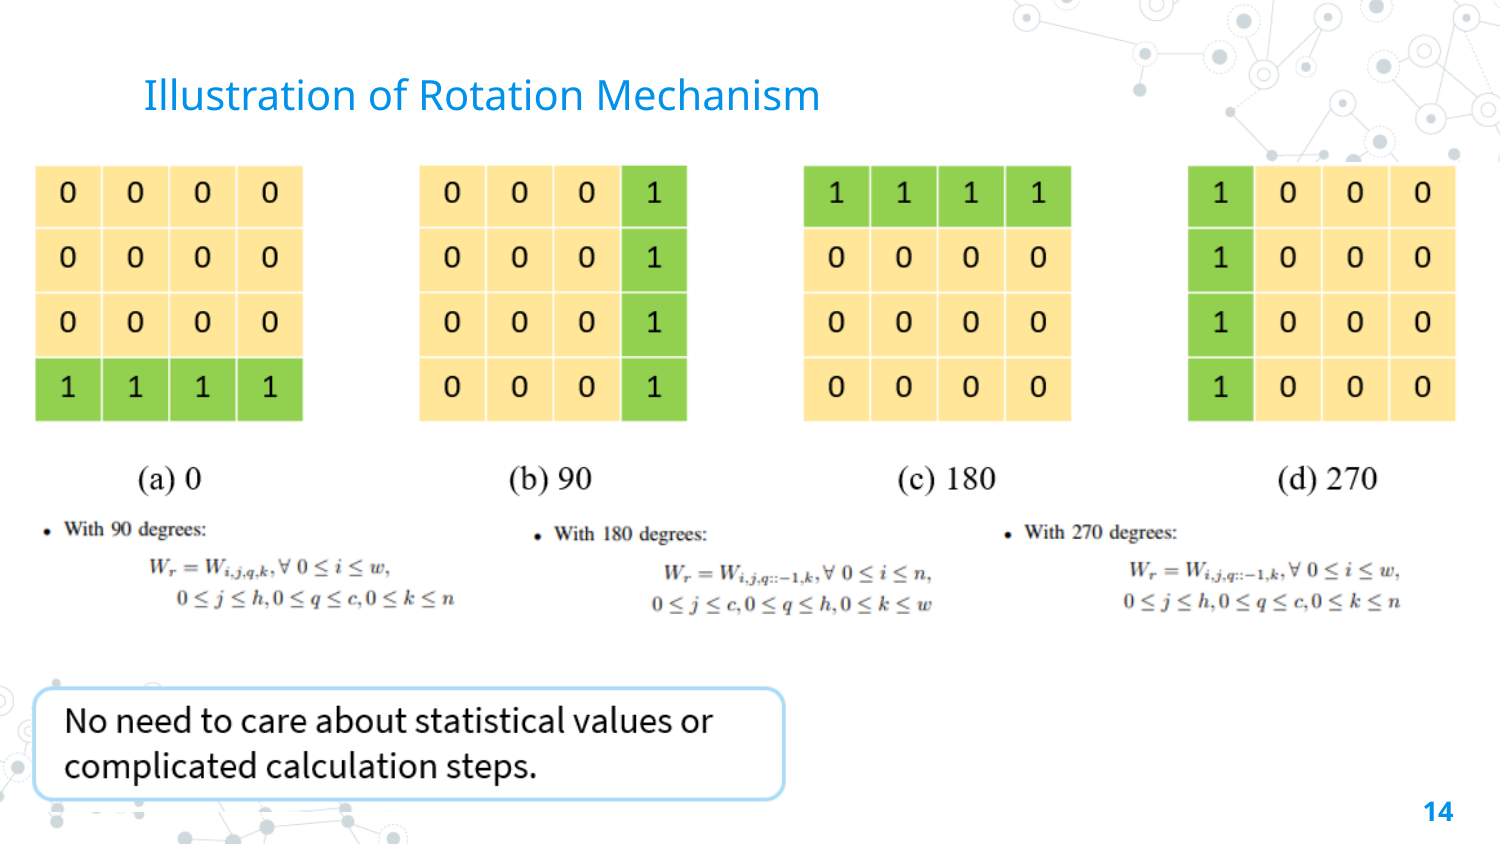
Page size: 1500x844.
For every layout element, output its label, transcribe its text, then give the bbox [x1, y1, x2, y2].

picture [0, 0, 1500, 844]
slide_number 14 [1378, 779, 1469, 844]
title Illustration of Rotation Mechanism [128, 50, 1372, 135]
